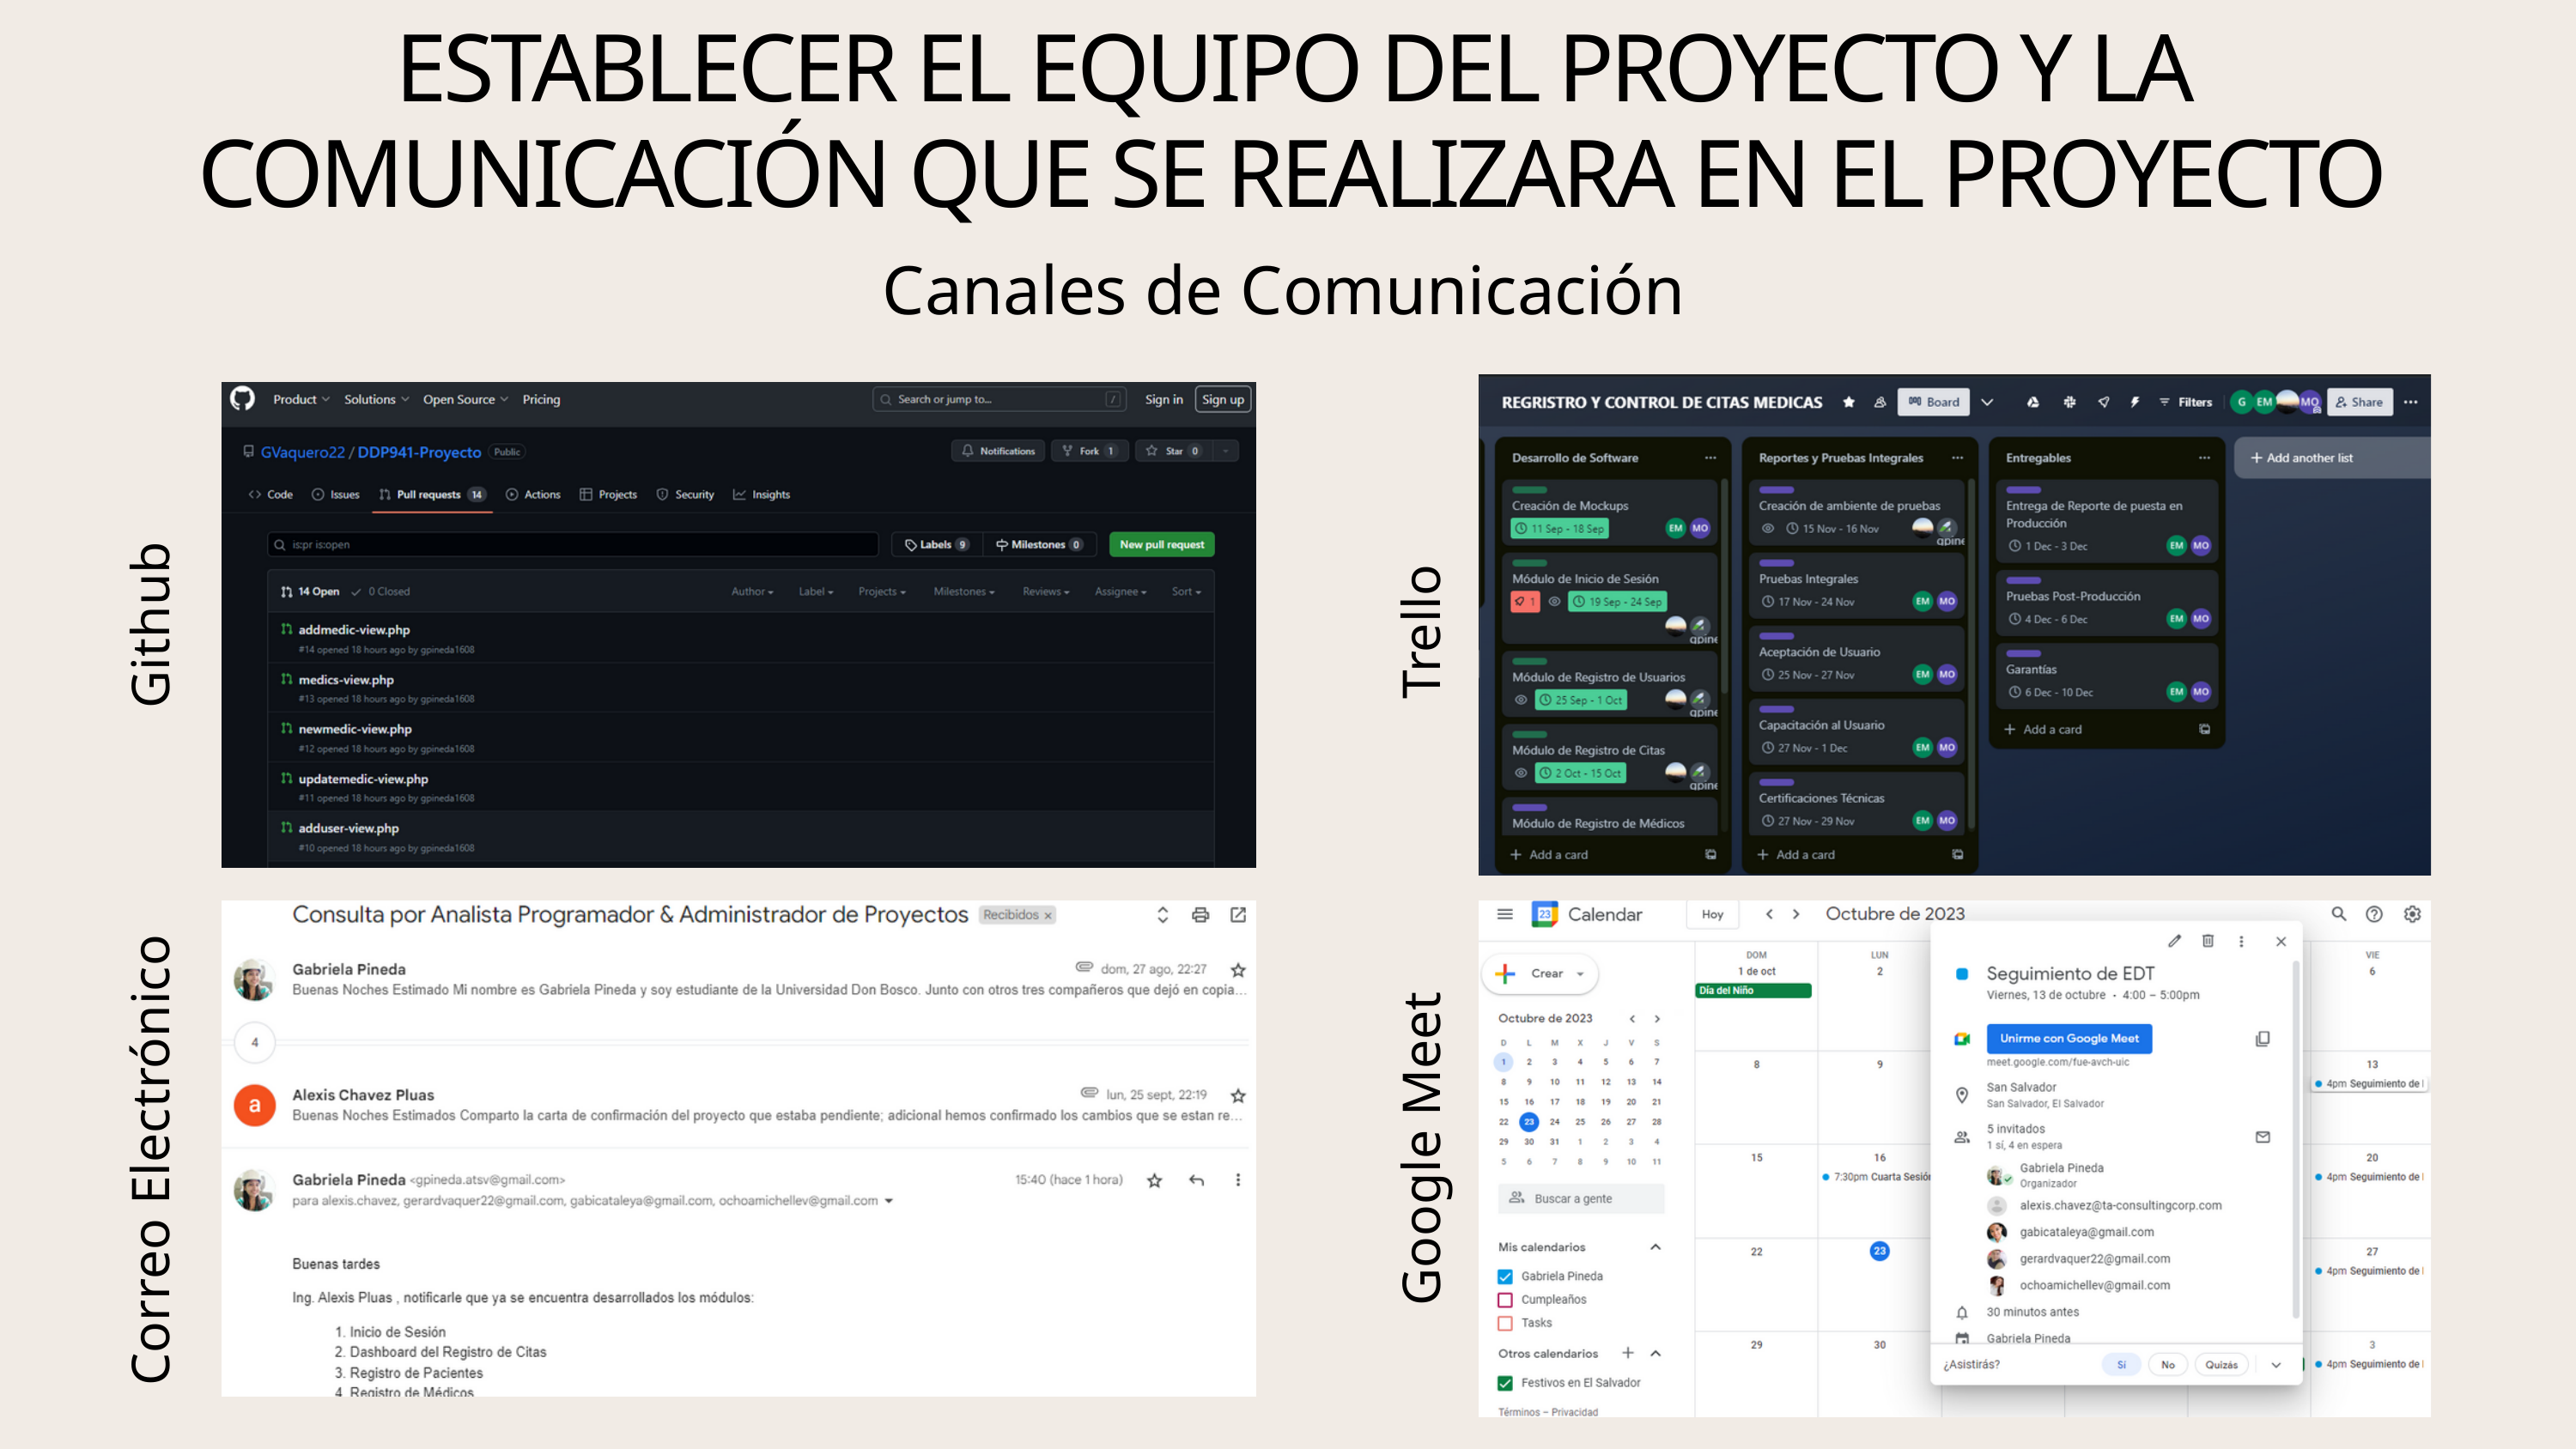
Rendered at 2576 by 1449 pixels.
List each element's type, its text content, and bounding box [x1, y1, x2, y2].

text_box Canales de Comunicación [846, 233, 1740, 328]
text_box Google Meet [1377, 925, 1451, 1373]
text_box [222, 382, 1256, 868]
text_box Trello [1377, 466, 1451, 784]
text_box [1479, 900, 2432, 1417]
text_box [222, 900, 1256, 1397]
text_box Github [106, 466, 180, 784]
text_box Correo Electrónico [106, 912, 180, 1409]
text_box ESTABLECER EL EQUIPO DEL PROYECTO Y LA COMUNICACIÓN QUE SE REALIZARA EN EL PROYECTO [155, 15, 2432, 226]
text_box [1479, 374, 2432, 876]
